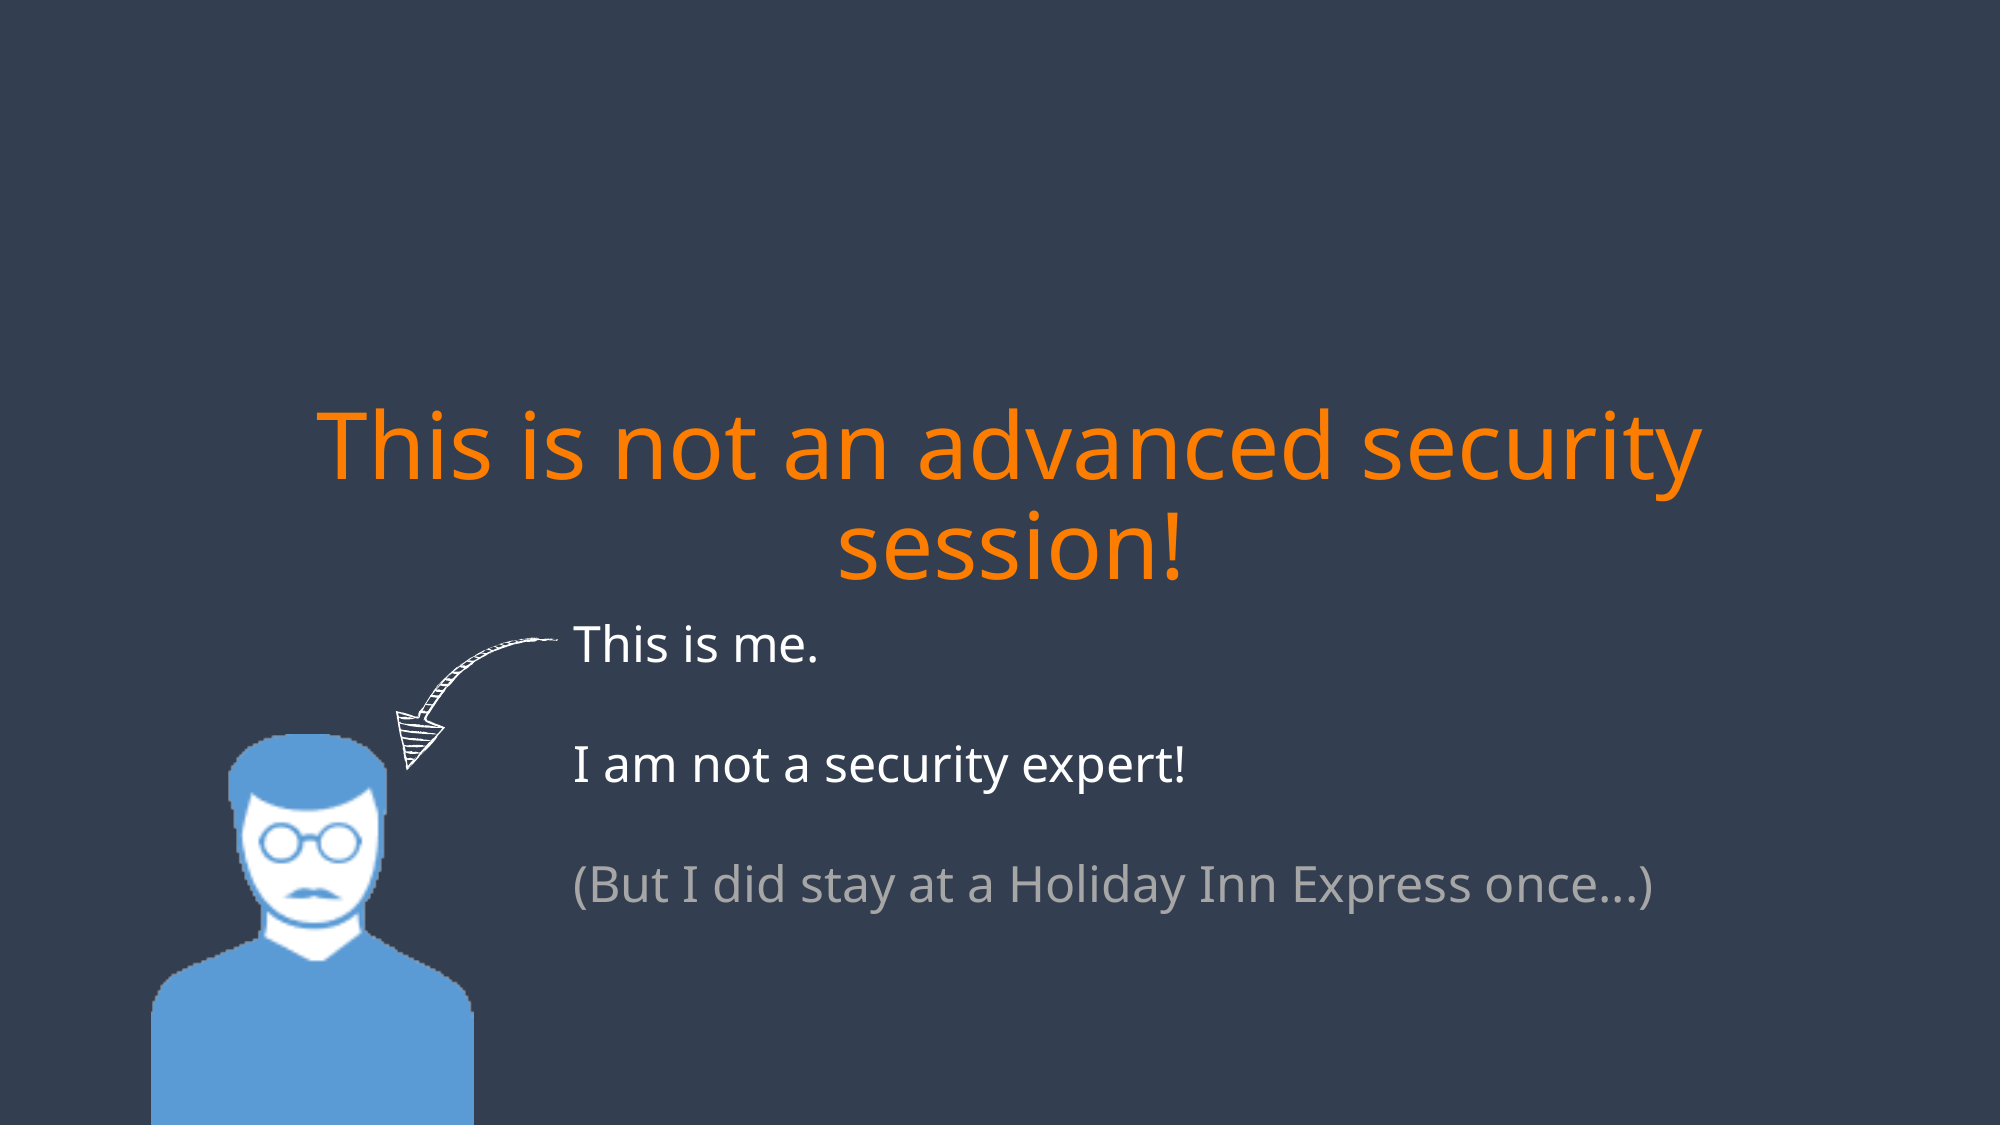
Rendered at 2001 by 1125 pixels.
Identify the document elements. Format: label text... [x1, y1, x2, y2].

text_box This is me. I am not a security expert! (But I did stay at a Holiday Inn Express once...) [558, 604, 1879, 920]
picture [151, 734, 474, 1125]
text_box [400, 627, 548, 781]
title This is not an advanced security session! [148, 390, 1874, 608]
